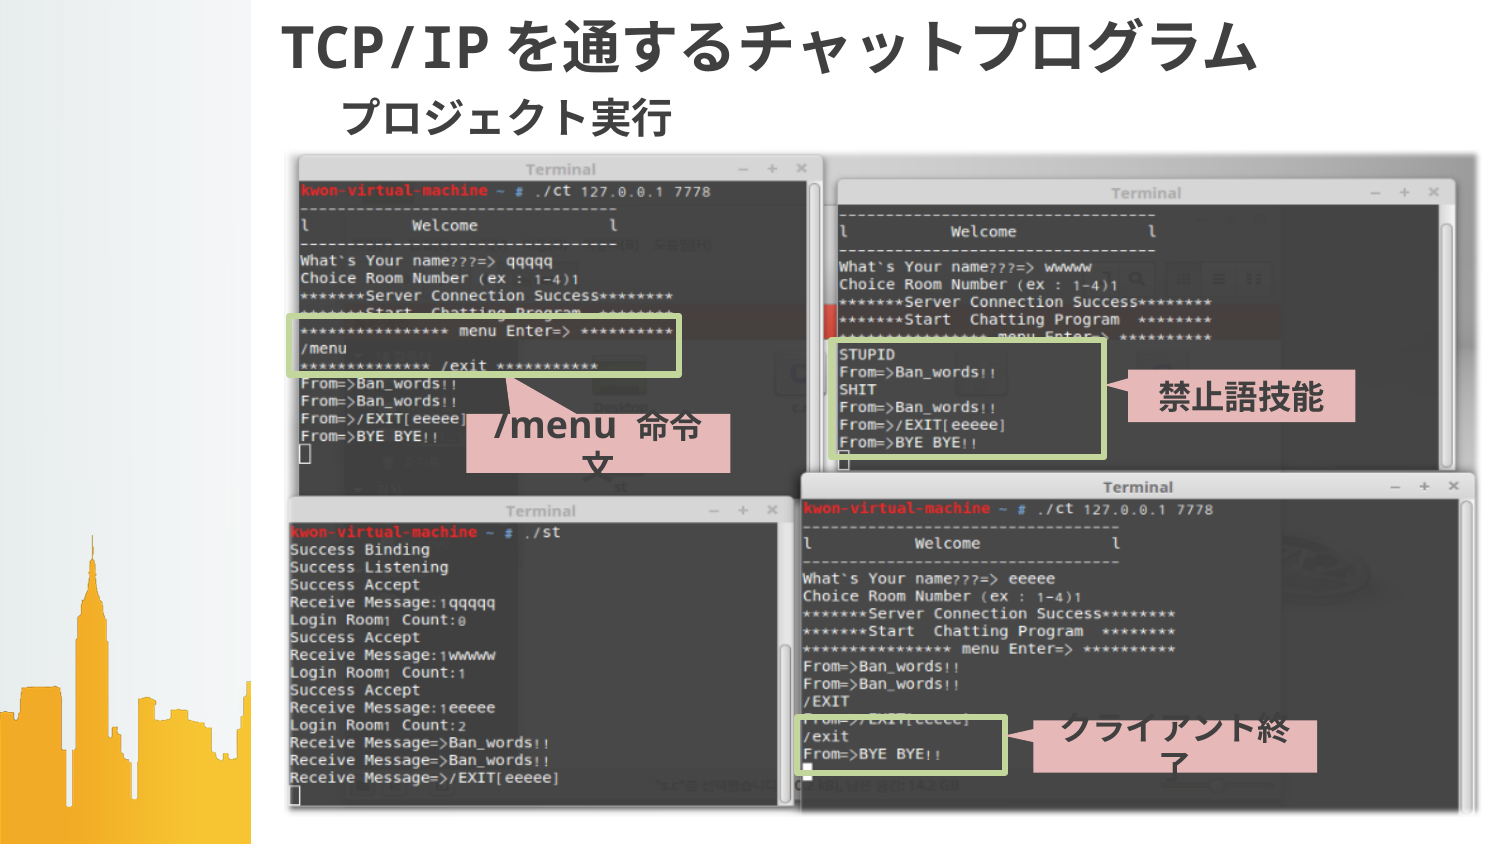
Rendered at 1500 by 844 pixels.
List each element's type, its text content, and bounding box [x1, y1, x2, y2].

title TCP/IPを通するチャットプログラム [265, 0, 1500, 92]
picture [0, 0, 1500, 844]
list プロジェクト実行 [324, 79, 1459, 147]
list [283, 148, 1482, 817]
